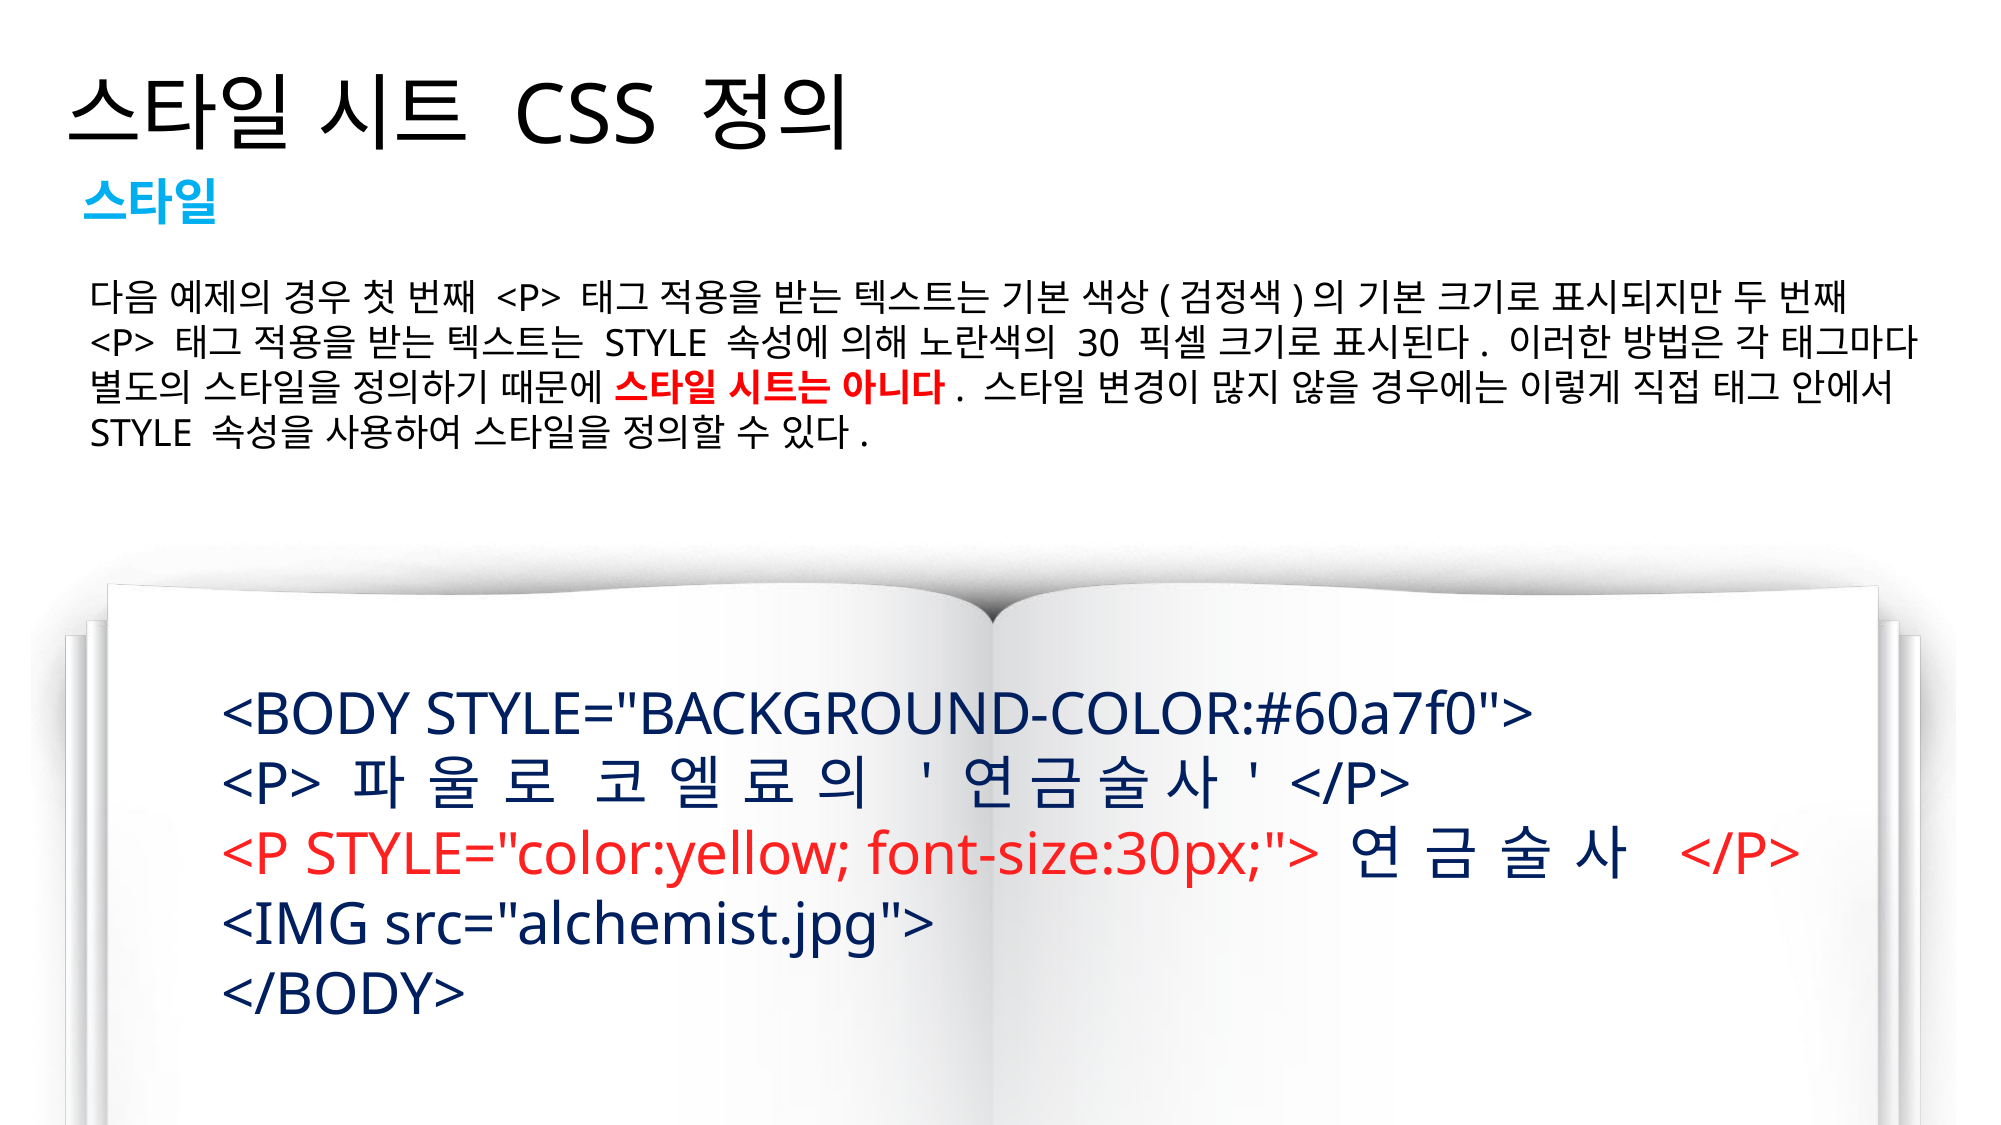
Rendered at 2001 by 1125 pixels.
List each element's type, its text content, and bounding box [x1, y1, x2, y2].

text_box 스타일 시트 CSS 정의 [50, 52, 1051, 168]
text_box 스타일 [67, 163, 784, 239]
text_box 다음 예제의 경우 첫 번째 <P> 태그 적용을 받는 텍스트는 기본 색상(검정색)의 기본 크기로 표시되지만 두 번째 <P> 태그 적용을 받는 텍스트는 STYLE 속성에 의해 노란색의 30 픽셀 크기로 표시된다. 이러한 방법은 각 태그마다 별도의 스타일을 정의하기 때문에 스타일 시트는 아니다. 스타일 변경이 많지 않을 경우에는 이렇게 직접 태그 안에서 STYLE 속성을 사용하여 스타일을 정의할 수 있다. [75, 266, 1935, 462]
picture [30, 536, 1956, 1125]
